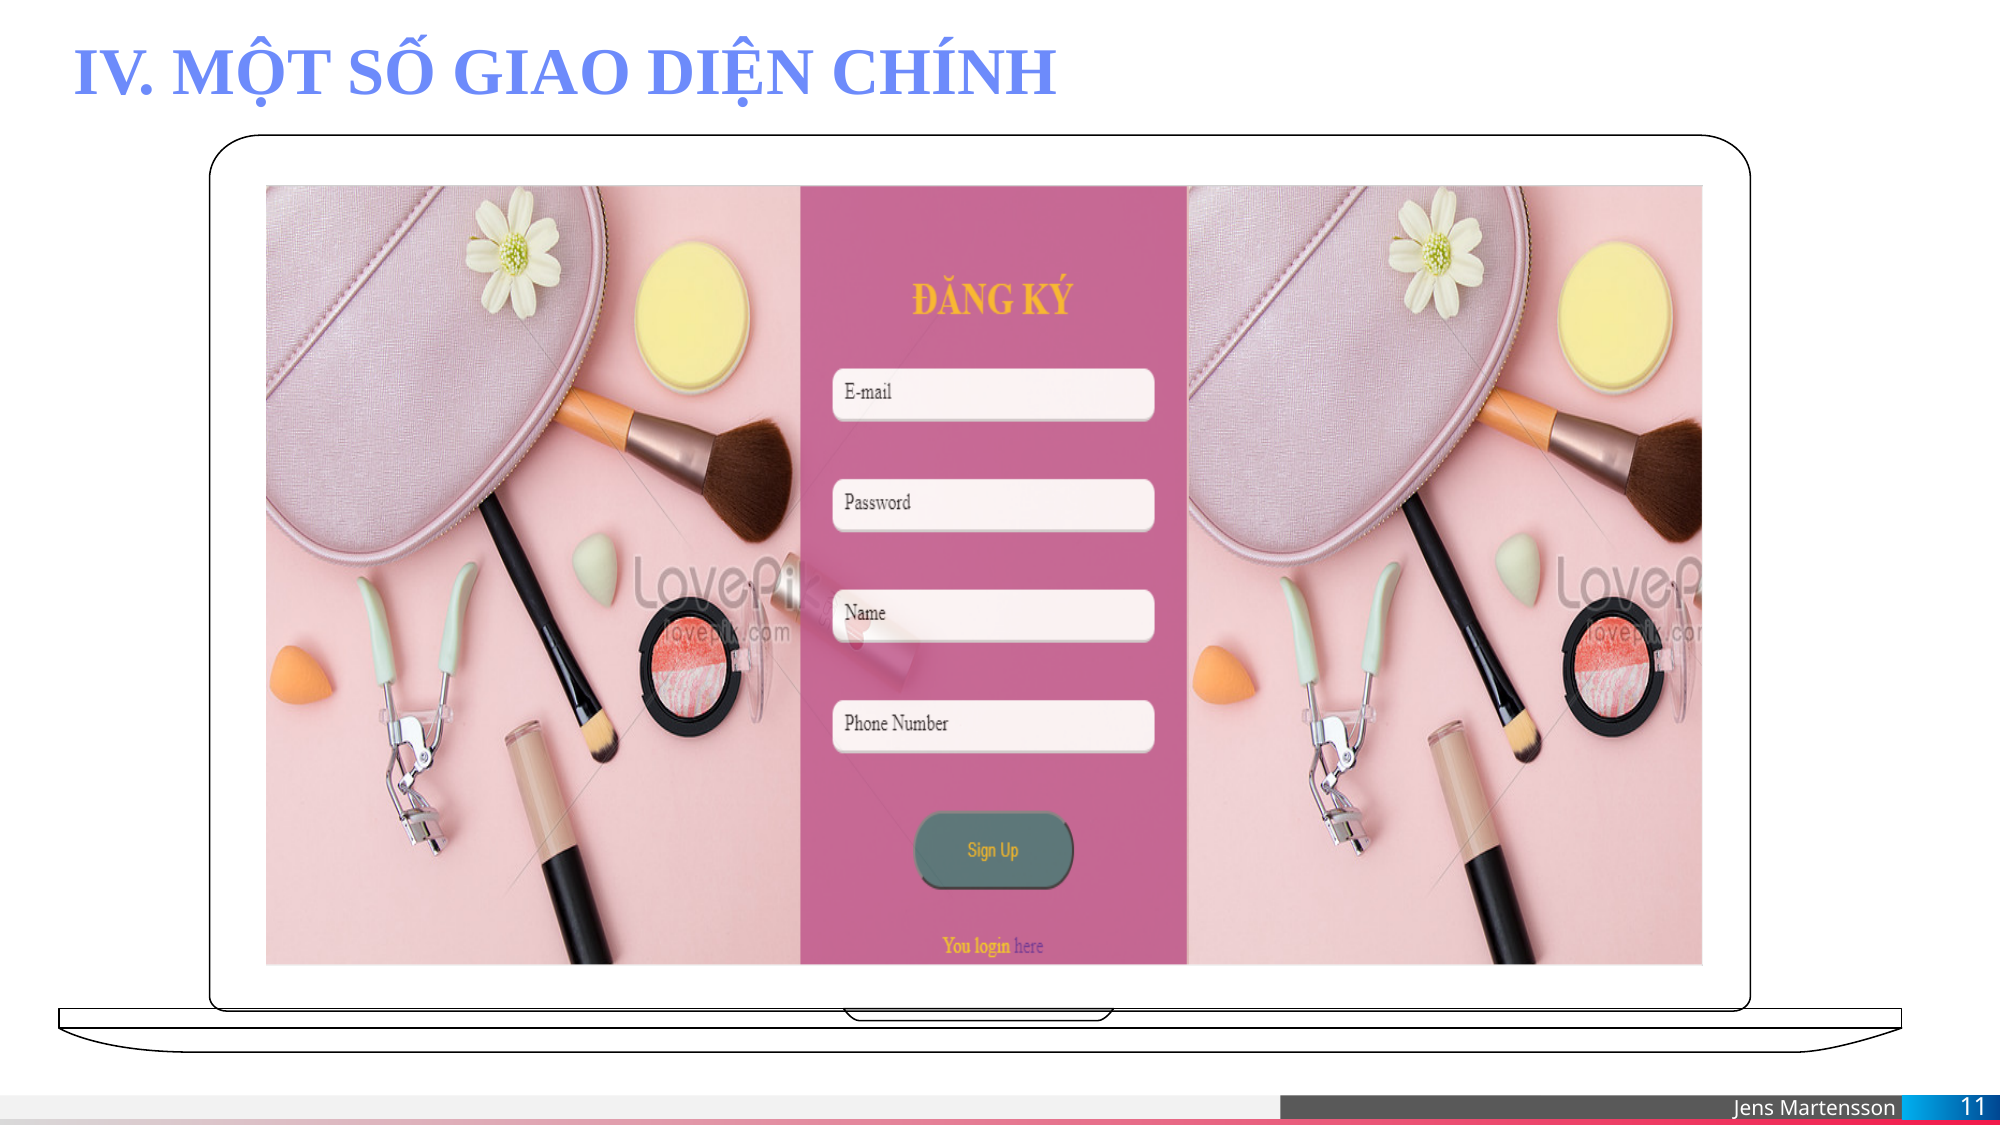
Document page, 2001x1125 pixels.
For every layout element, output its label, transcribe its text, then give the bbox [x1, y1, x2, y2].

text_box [58, 135, 1902, 1053]
slide_number 11 [1901, 1095, 2000, 1120]
text_box IV. MỘT SỐ GIAO DIỆN CHÍNH [58, 20, 1226, 116]
picture [266, 185, 1703, 966]
